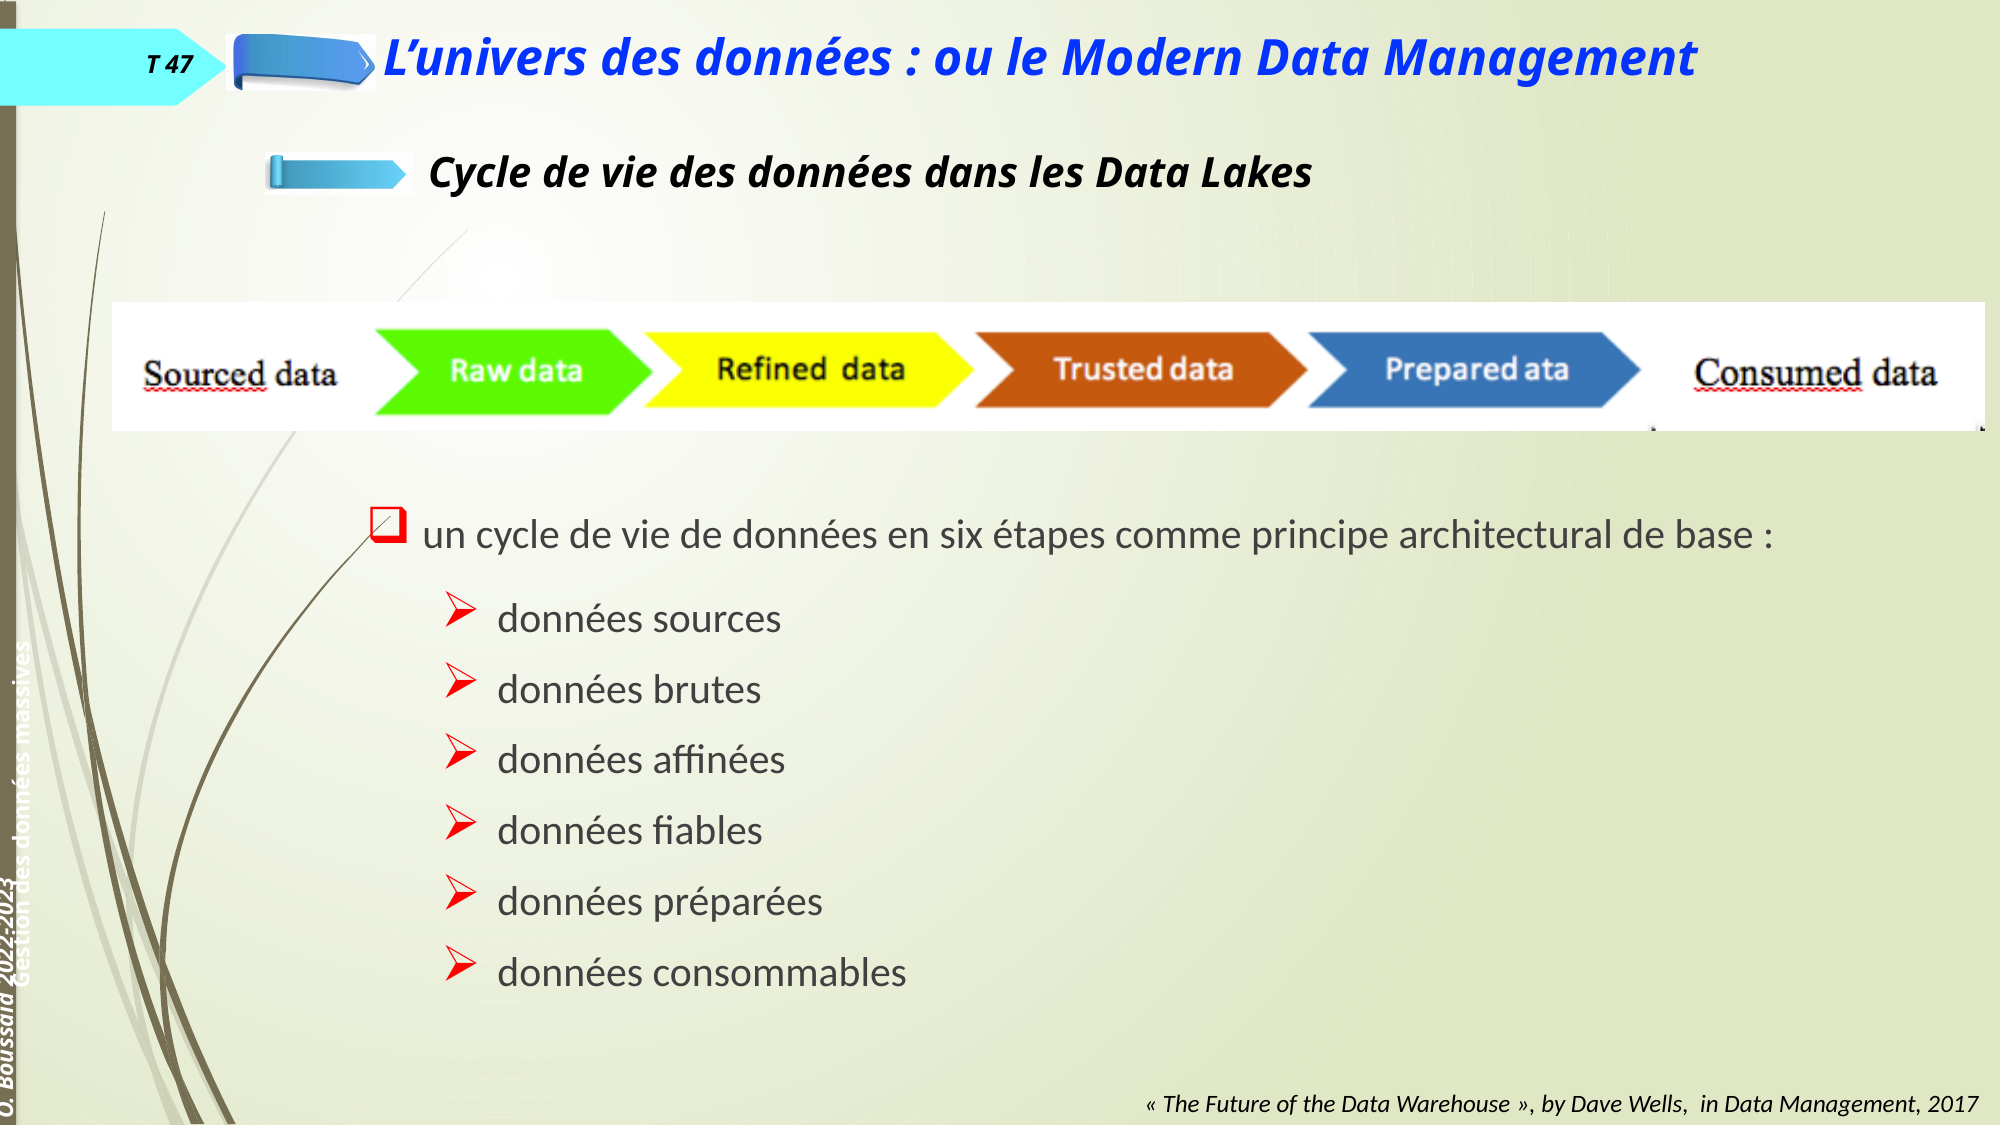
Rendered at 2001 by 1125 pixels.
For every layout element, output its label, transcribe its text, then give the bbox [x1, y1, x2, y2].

slide_number 47 [112, 41, 227, 102]
footer Gestion des données massives [0, 619, 29, 1011]
text_box un cycle de vie de données en six étapes comme principe architectural de base : données sources données brutes données affinées données fiables données préparées données consommables [351, 499, 1948, 1005]
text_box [265, 138, 1596, 205]
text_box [226, 17, 1919, 92]
text_box « The Future of the Data Warehouse », by Dave Wells, in Data Management, 2017 [1025, 1079, 2000, 1125]
picture [112, 302, 1986, 432]
